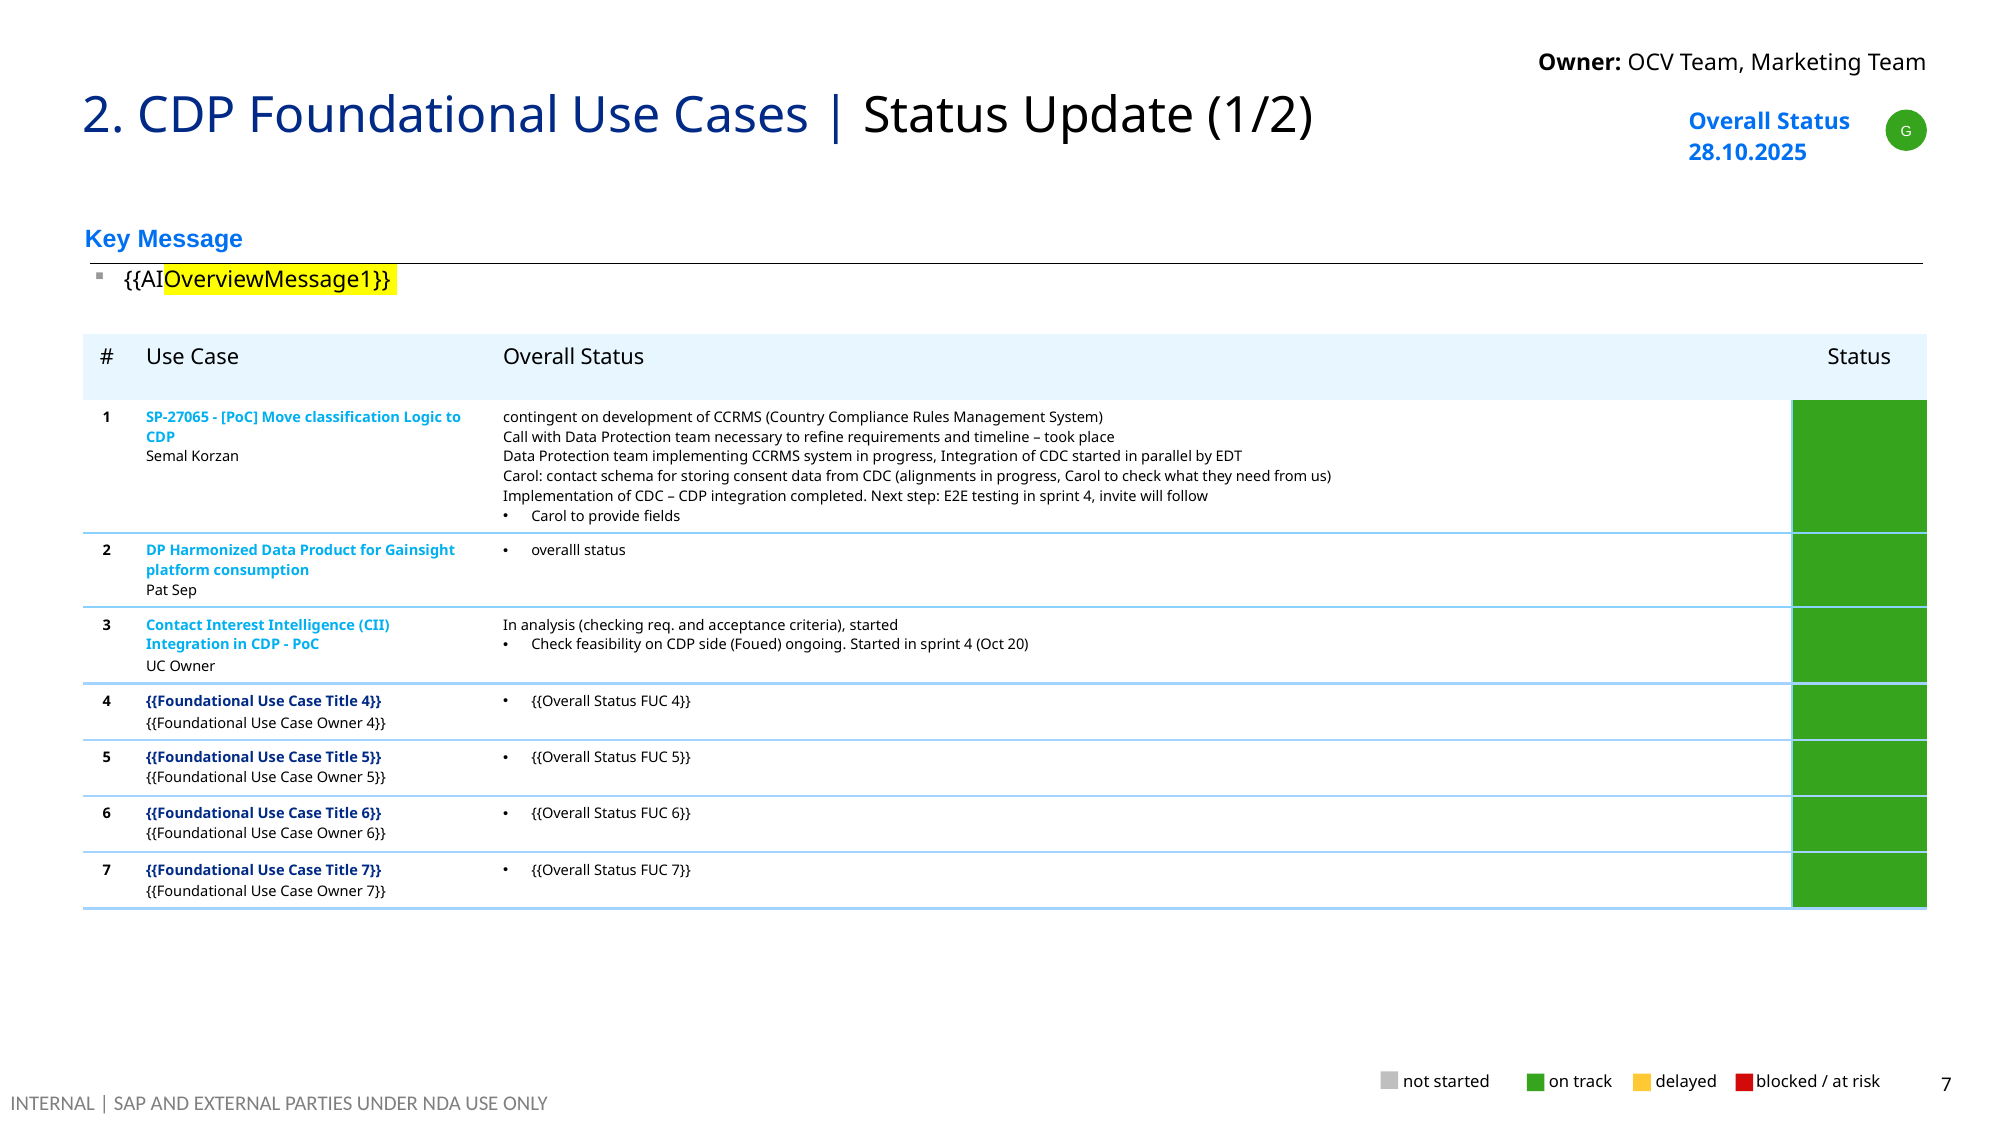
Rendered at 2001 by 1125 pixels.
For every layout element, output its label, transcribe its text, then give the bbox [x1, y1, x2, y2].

table_cell {{Overall Status FUC 5}} [488, 741, 1791, 795]
table_cell {{Foundational Use Case Title 5}} {{Foundational Use Case Owner 5}} [131, 741, 488, 795]
table_header Overall Status 28.10.2025 [1689, 105, 1853, 160]
table_cell 7 [83, 853, 131, 907]
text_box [1380, 1070, 1879, 1117]
title 2. CDP Foundational Use Cases | Status Update (1/2) [82, 82, 1918, 144]
table_cell {{Foundational Use Case Title 6}} {{Foundational Use Case Owner 6}} [131, 797, 488, 851]
table_header # [83, 334, 131, 400]
table_cell [1793, 400, 1927, 532]
table_cell SP-27065 - [PoC] Move classification Logic to CDP Semal Korzan [131, 400, 488, 532]
table_cell {{Foundational Use Case Title 7}} {{Foundational Use Case Owner 7}} [131, 853, 488, 907]
table_cell [1793, 741, 1927, 795]
table_cell {{Overall Status FUC 4}} [488, 685, 1791, 739]
table_cell {{Overall Status FUC 6}} [488, 797, 1791, 851]
table_cell 5 [83, 741, 131, 795]
table_cell [1793, 608, 1927, 682]
table_cell 1 [83, 400, 131, 532]
table_cell Contact Interest Intelligence (CII) Integration in CDP - PoC UC Owner [131, 608, 488, 682]
table_cell [1793, 534, 1927, 606]
table_cell [1793, 853, 1927, 907]
table_cell DP Harmonized Data Product for Gainsight platform consumption Pat Sep [131, 534, 488, 606]
table_header Status [1792, 334, 1927, 400]
table_cell [1793, 797, 1927, 851]
table_cell contingent on development of CCRMS (Country Compliance Rules Management System) Call with Data Protection team necessary to refine requirements and timeline – took place Data Protection team implementing CCRMS system in progress, Integration of CDC started in parallel by EDT Carol: contact schema for storing consent data from CDC (alignments in progress, Carol to check what they need from us) Implementation of CDC – CDP integration completed. Next step: E2E testing in sprint 4, invite will follow Carol to provide fields [488, 400, 1791, 532]
text_box Key Message [84, 222, 271, 253]
table_cell {{Foundational Use Case Title 4}} {{Foundational Use Case Owner 4}} [131, 685, 488, 739]
text_box Owner: OCV Team, Marketing Team [1450, 47, 1927, 75]
table_cell 4 [83, 685, 131, 739]
table_cell 6 [83, 797, 131, 851]
table_cell {{Overall Status FUC 7}} [488, 853, 1791, 907]
table_cell 2 [83, 534, 131, 606]
text_box {{AIOverviewMessage1}} [79, 257, 1911, 300]
table_header Overall Status [488, 334, 1792, 400]
table_header Use Case [131, 334, 488, 400]
table_header [1853, 105, 1990, 160]
table_cell 3 [83, 608, 131, 682]
table_cell [1793, 685, 1927, 739]
text_box G [1885, 109, 1927, 151]
table_cell overalll status [488, 534, 1791, 606]
table_cell In analysis (checking req. and acceptance criteria), started Check feasibility on CDP side (Foued) ongoing. Started in sprint 4 (Oct 20) [488, 608, 1791, 682]
